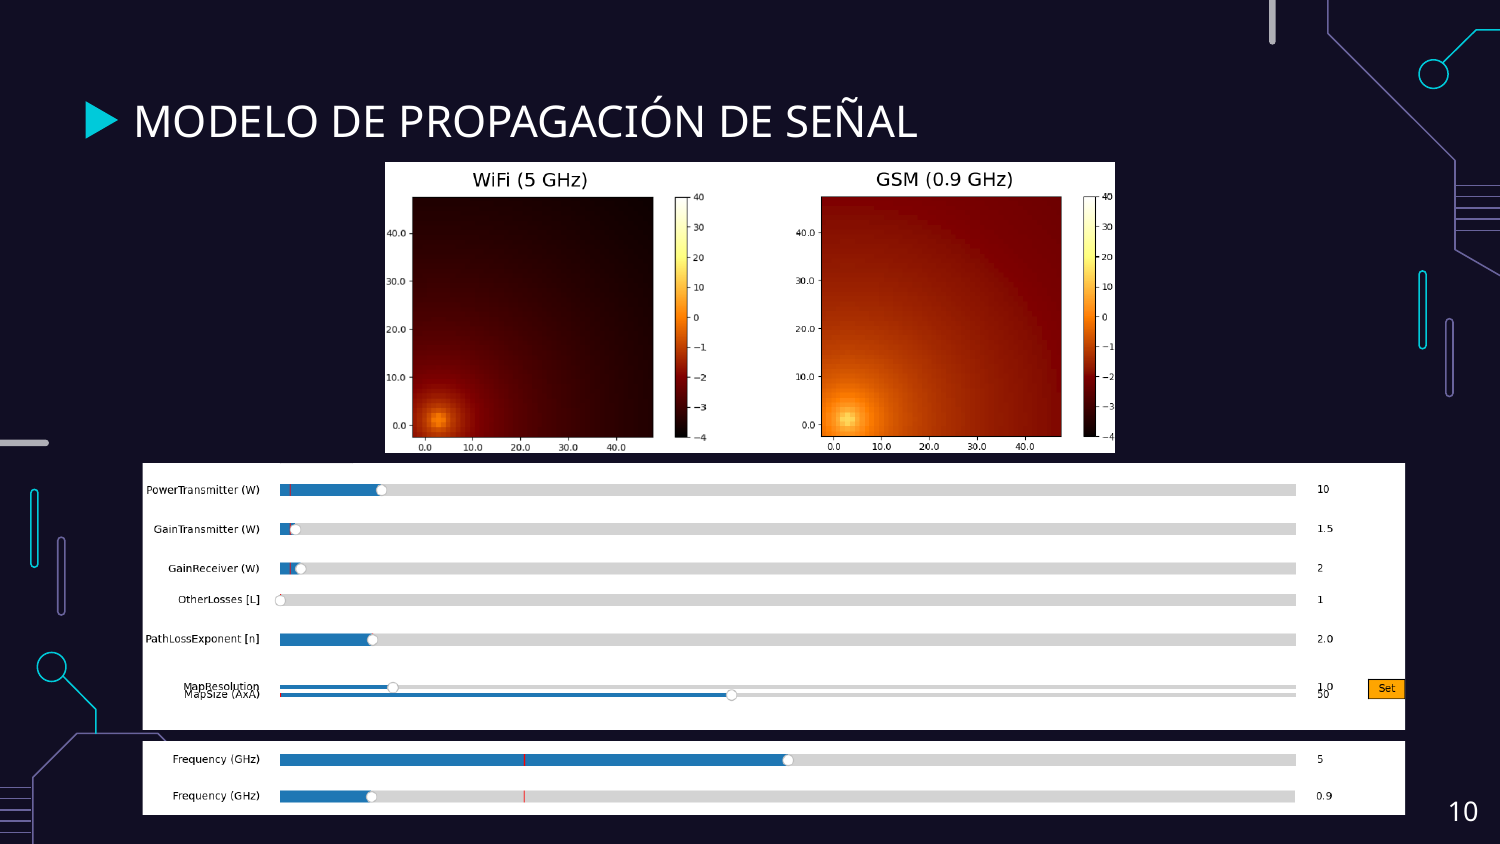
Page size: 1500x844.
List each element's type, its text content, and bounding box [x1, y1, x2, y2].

title MODELO DE PROPAGACIÓN DE SEÑAL [118, 78, 1430, 173]
picture [142, 741, 1406, 815]
slide_number ‹#› [1403, 779, 1494, 844]
picture [385, 162, 1115, 454]
picture [142, 463, 1406, 731]
